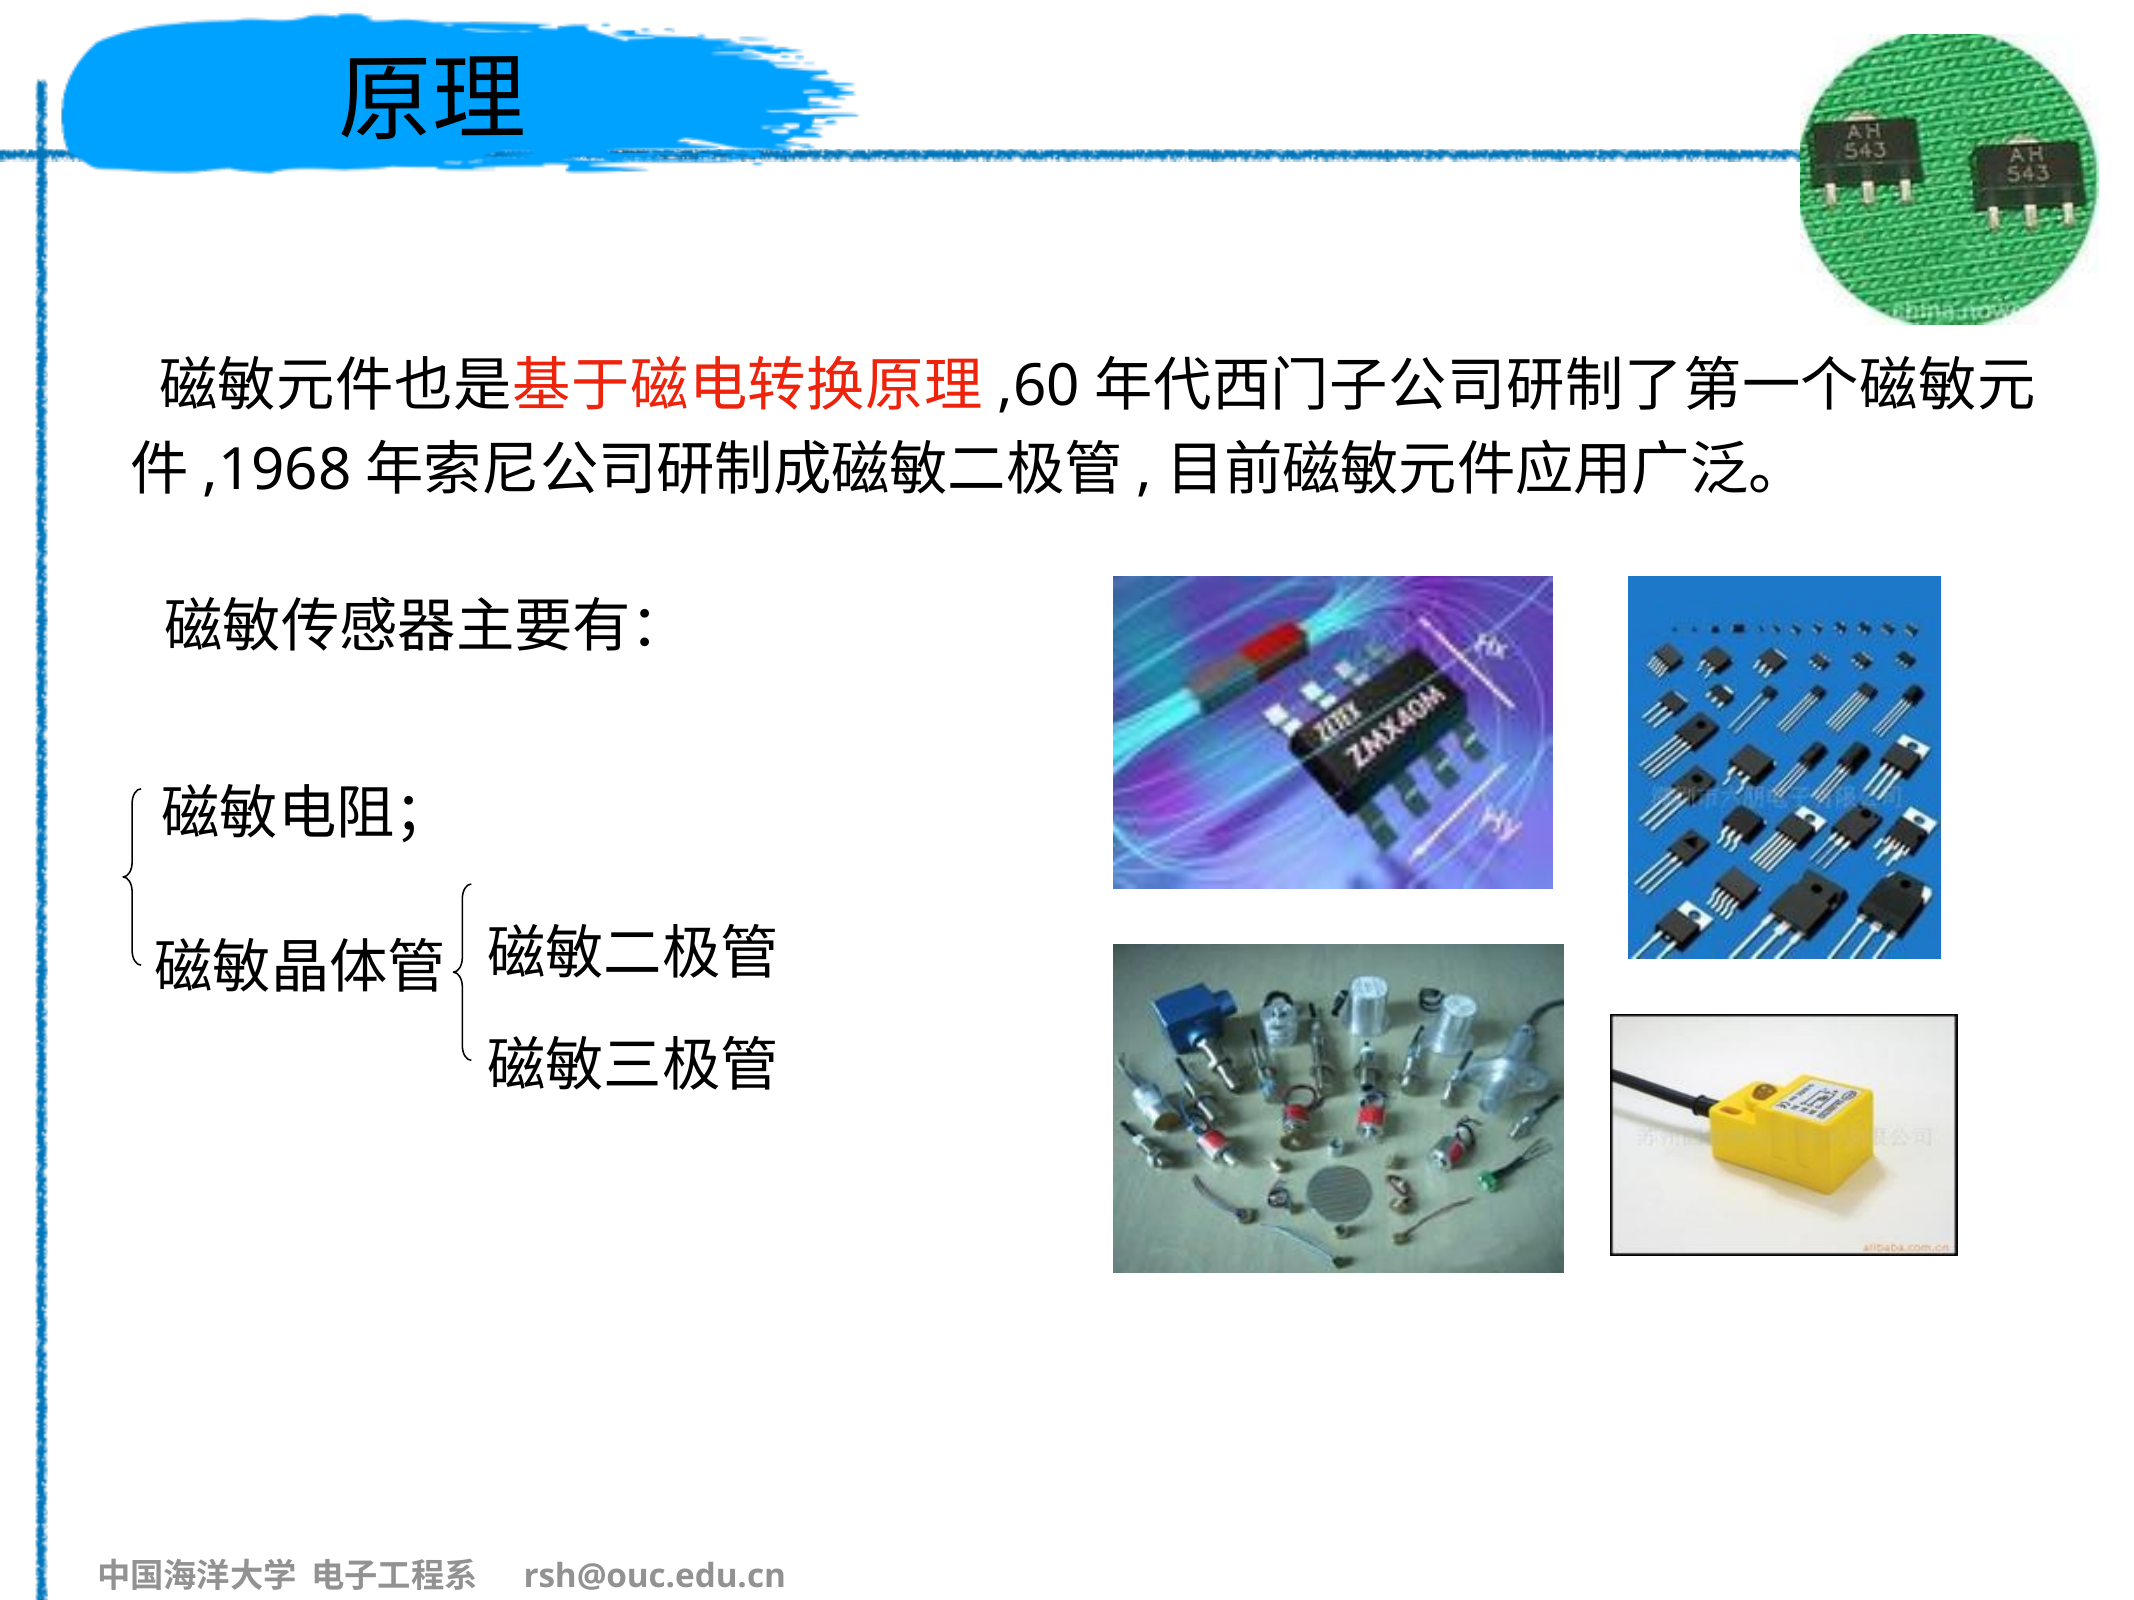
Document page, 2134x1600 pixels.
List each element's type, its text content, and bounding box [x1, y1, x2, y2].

text_box 磁敏传感器主要有： [156, 558, 698, 666]
picture [0, 10, 67, 1600]
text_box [122, 749, 853, 1196]
picture [798, 10, 2100, 325]
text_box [1112, 576, 1958, 1273]
text_box 磁敏元件也是基于磁电转换原理,60年代西门子公司研制了第一个磁敏元件,1968年索尼公司研制成磁敏二极管,目前磁敏元件应用广泛。 [123, 326, 2044, 509]
title 原理 [66, 0, 799, 188]
